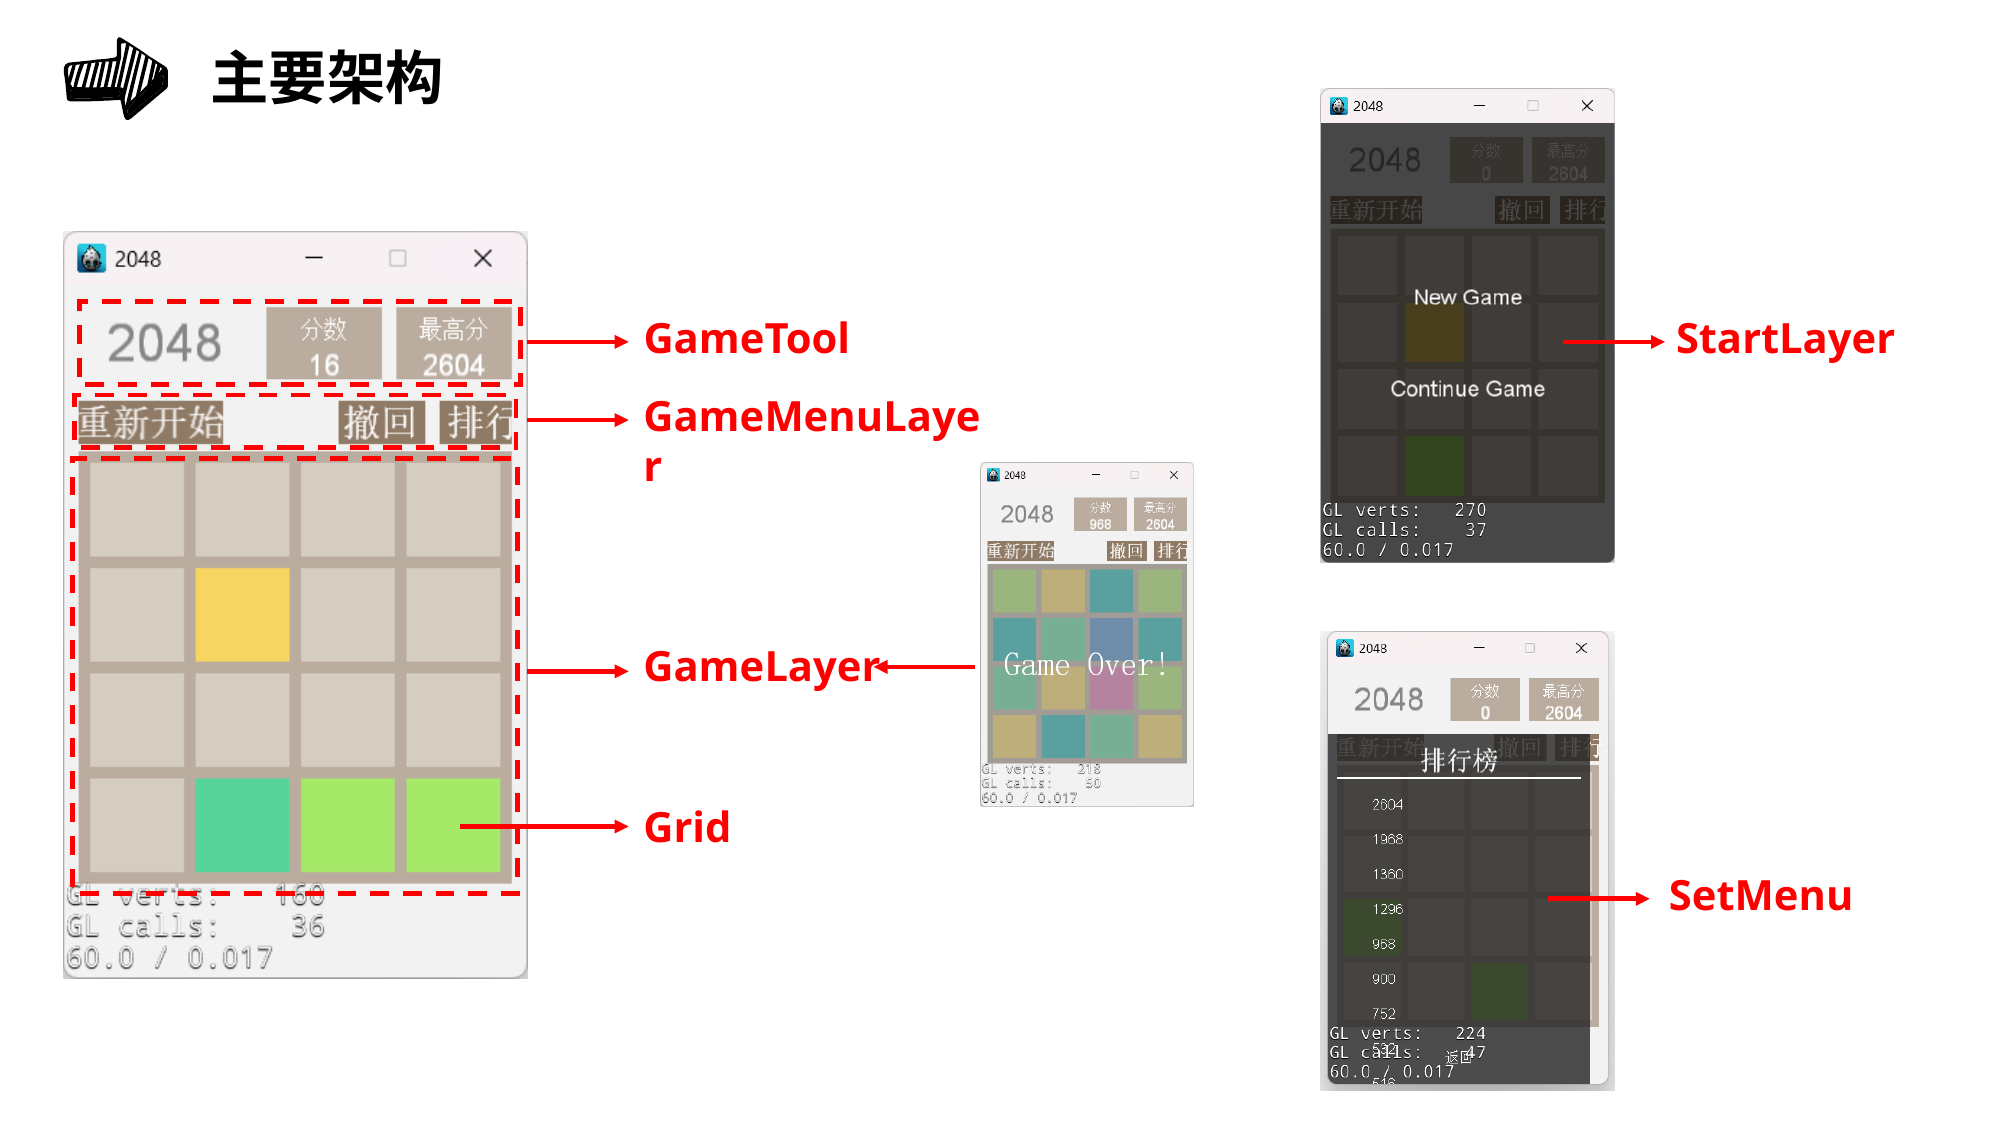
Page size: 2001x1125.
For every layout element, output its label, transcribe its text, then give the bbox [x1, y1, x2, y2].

text_box GameTool [628, 304, 925, 369]
picture [980, 462, 1194, 807]
text_box GameLayer [628, 631, 980, 697]
picture [1320, 631, 1615, 1091]
text_box GameMenuLayer [628, 382, 1000, 497]
text_box Grid [628, 793, 1000, 859]
text_box SetMenu [1654, 861, 1949, 927]
picture [1319, 88, 1615, 563]
text_box StartLayer [1661, 304, 1956, 369]
text_box 主要架构 [196, 34, 459, 119]
picture [63, 36, 168, 120]
picture [63, 231, 528, 979]
